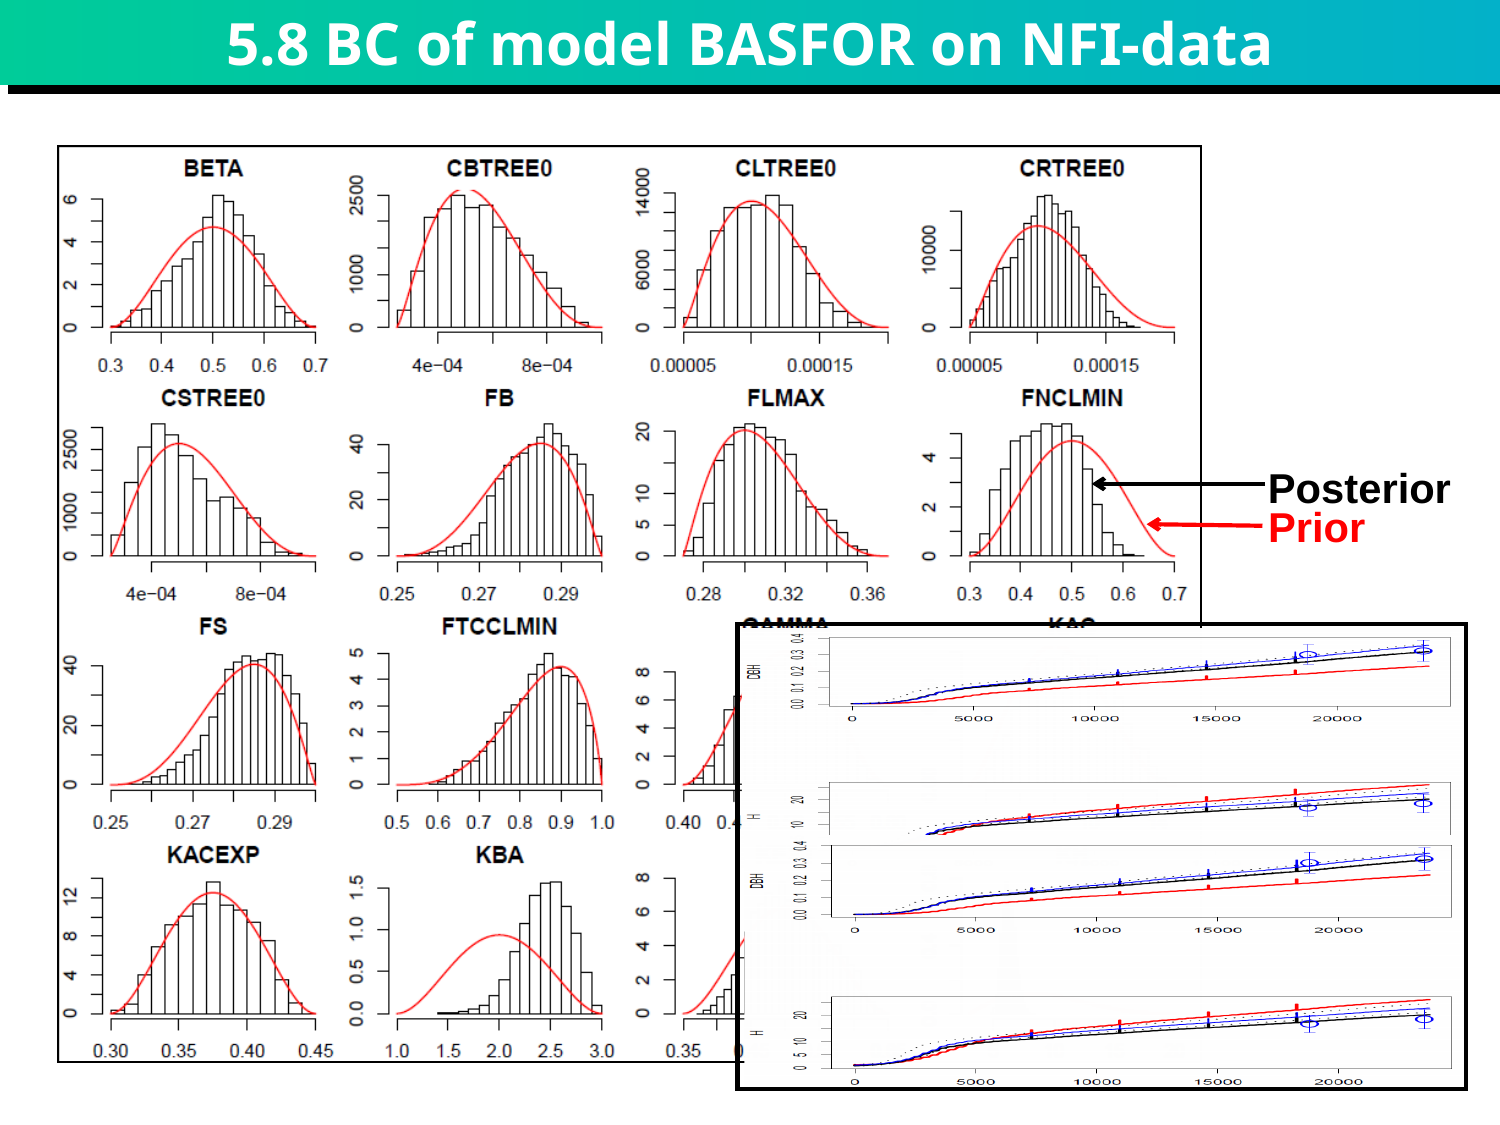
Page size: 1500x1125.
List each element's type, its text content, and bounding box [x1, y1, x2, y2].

picture [58, 146, 1465, 1088]
text_box Prior [1253, 519, 1435, 558]
title 5.8 BC of model BASFOR on NFI-data [0, 0, 1500, 86]
text_box Posterior [1253, 454, 1483, 519]
